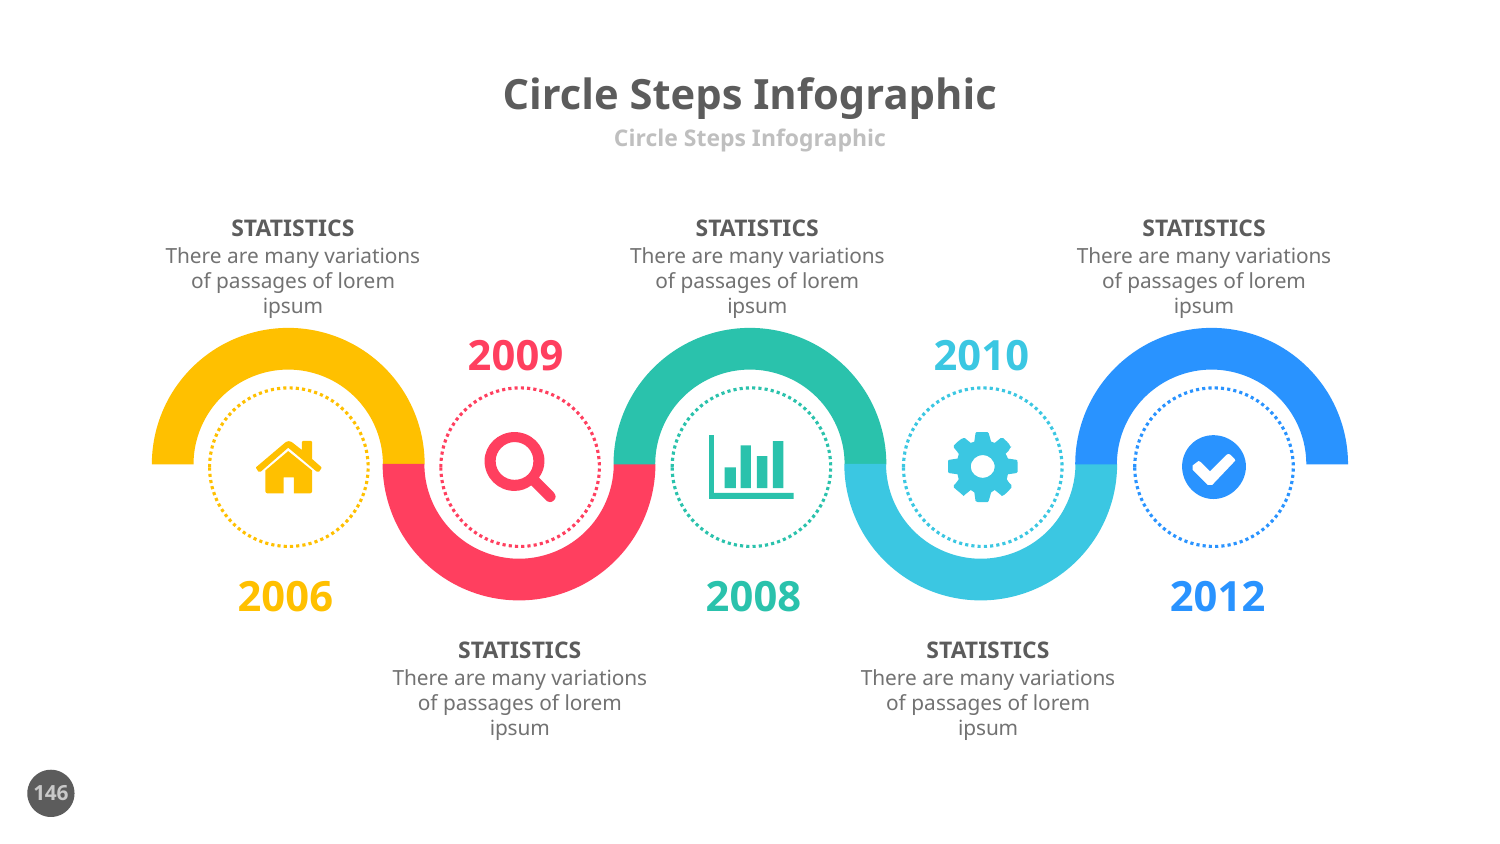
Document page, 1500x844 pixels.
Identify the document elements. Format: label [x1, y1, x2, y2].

text_box [858, 635, 1118, 716]
text_box [163, 213, 423, 294]
text_box [149, 325, 1351, 603]
text_box [670, 385, 833, 549]
list [412, 121, 1088, 155]
text_box [237, 569, 334, 620]
slide_number [13, 770, 89, 816]
text_box [1169, 569, 1266, 620]
text_box [390, 635, 650, 716]
text_box [467, 328, 564, 380]
text_box [628, 213, 887, 294]
text_box [1074, 213, 1334, 294]
text_box [207, 385, 371, 549]
text_box [1132, 385, 1296, 549]
text_box [438, 385, 602, 549]
title [287, 63, 1213, 122]
text_box [901, 385, 1065, 549]
text_box [705, 569, 802, 620]
text_box [933, 328, 1030, 380]
